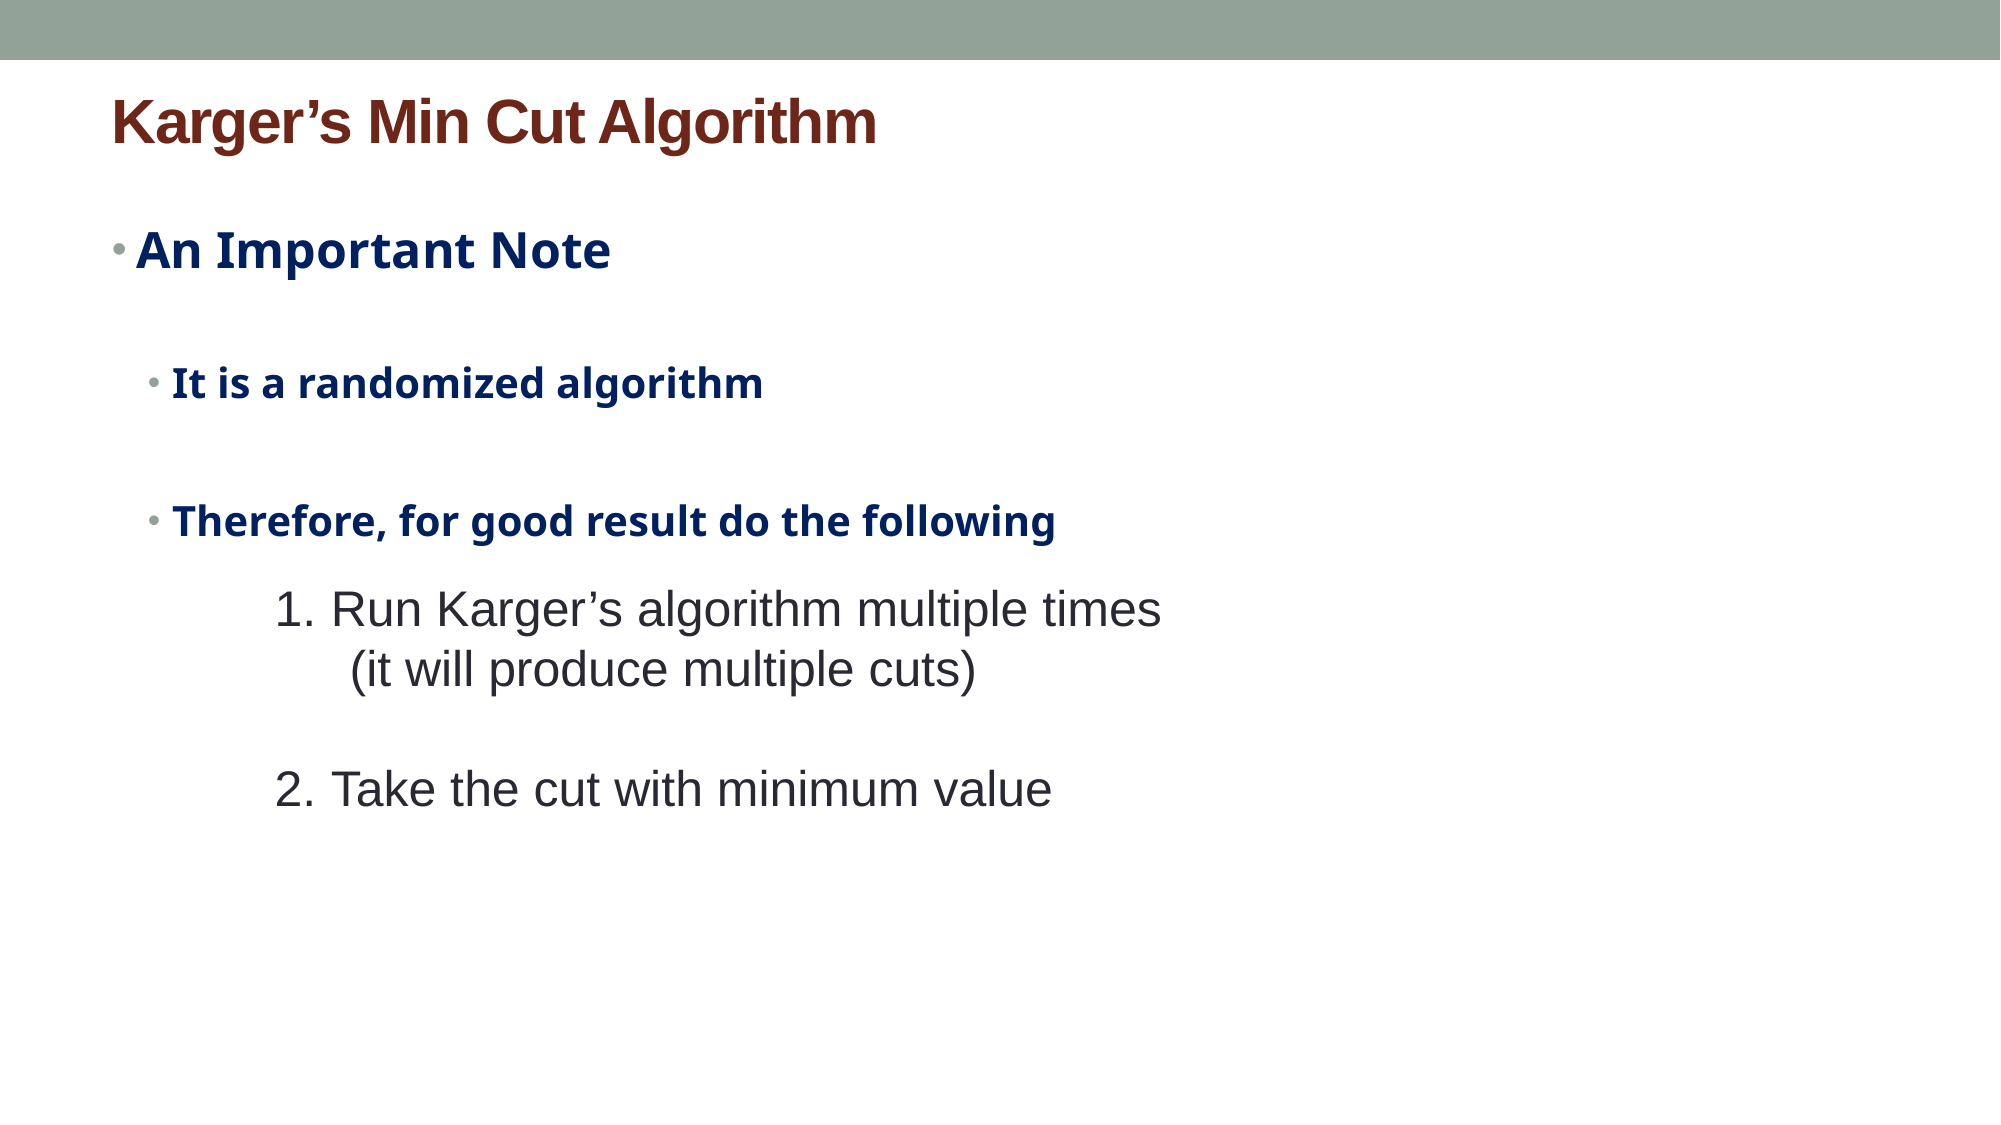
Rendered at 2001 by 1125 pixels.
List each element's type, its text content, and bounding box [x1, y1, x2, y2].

list An Important Note It is a randomized algorithm Therefore, for good result do the following [99, 212, 1900, 1063]
title Karger’s Min Cut Algorithm [99, 73, 1900, 163]
text_box Run Karger’s algorithm multiple times (it will produce multiple cuts) Take the cut with minimum value [259, 568, 1178, 824]
